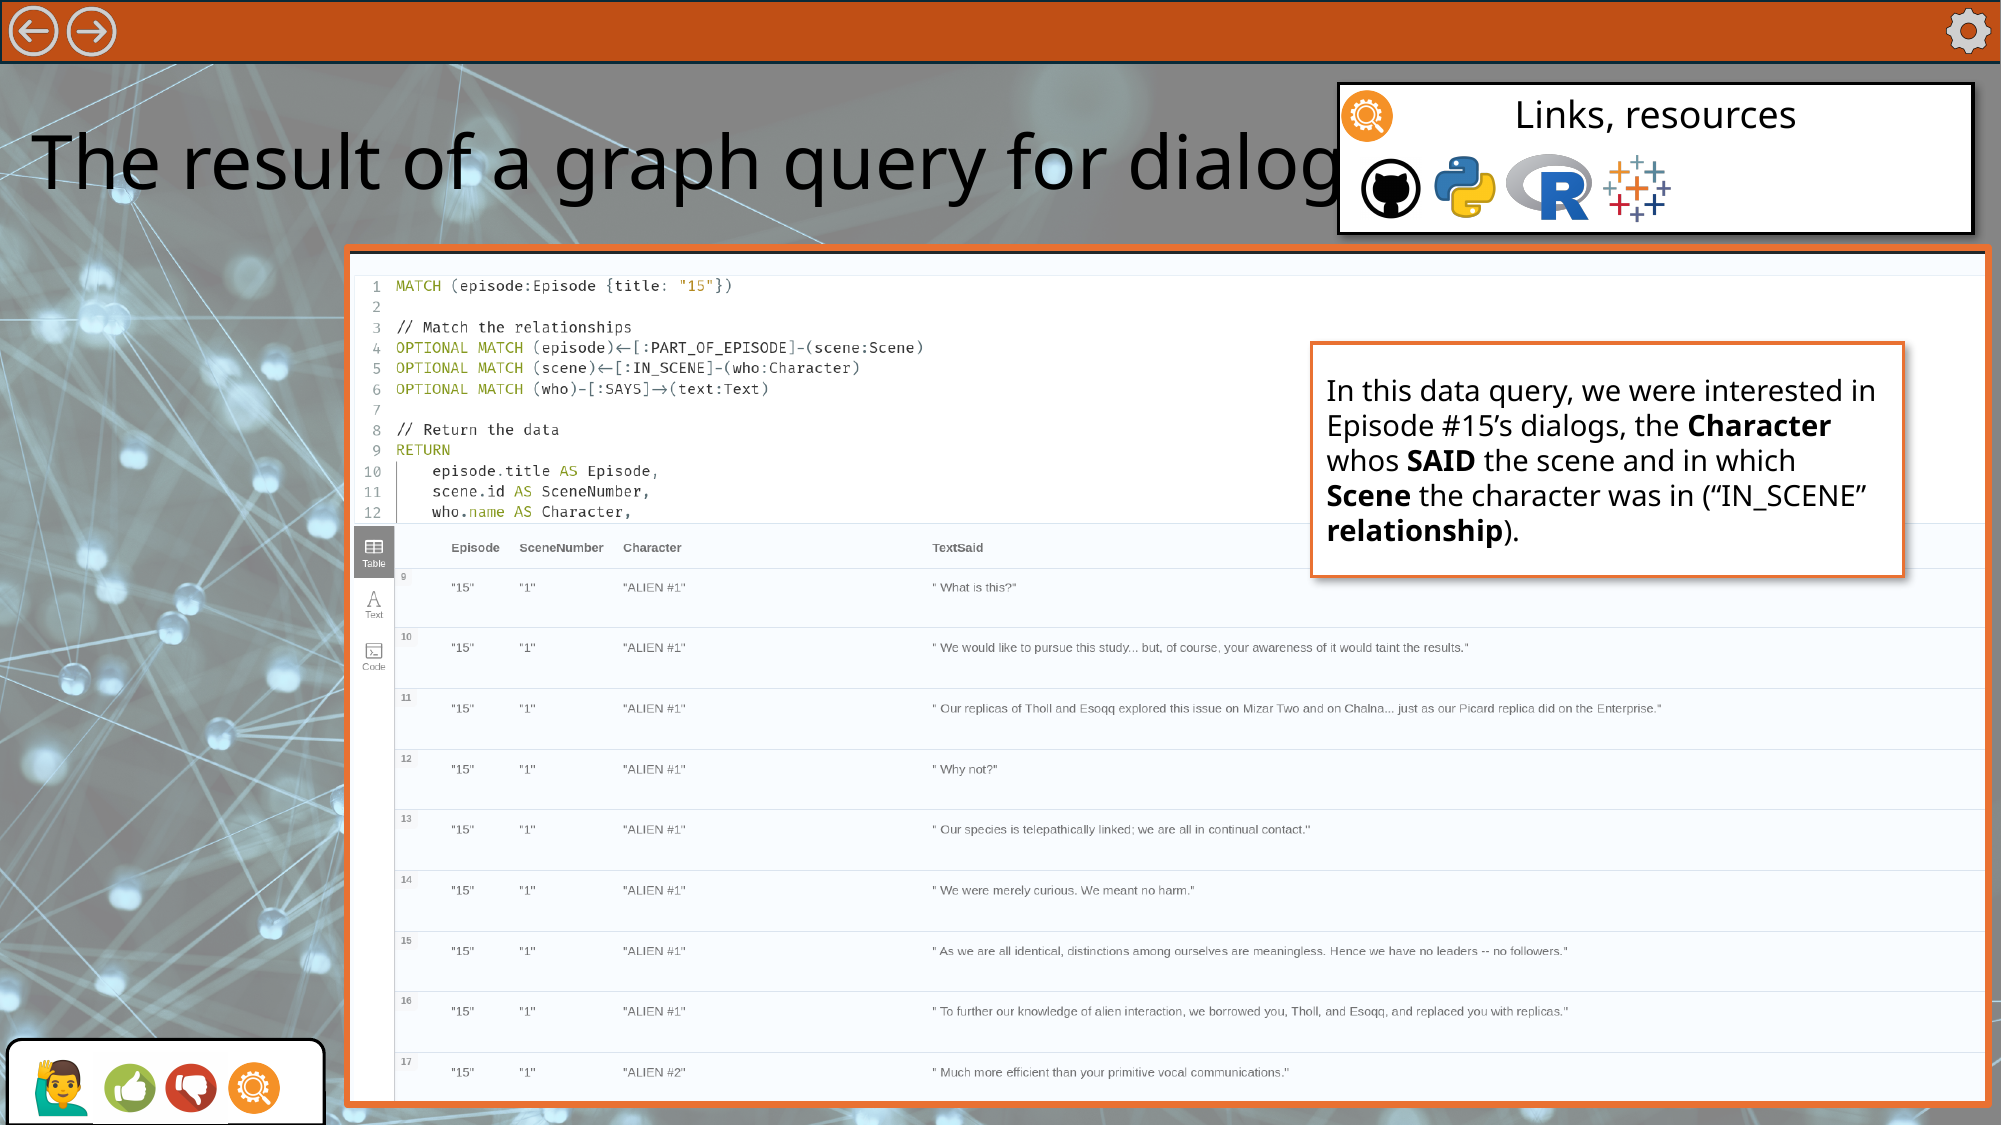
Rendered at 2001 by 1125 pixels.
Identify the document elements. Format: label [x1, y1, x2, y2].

text_box [1338, 83, 1974, 236]
picture [0, 63, 2000, 1125]
text_box [0, 0, 2000, 63]
text_box [6, 1038, 325, 1125]
